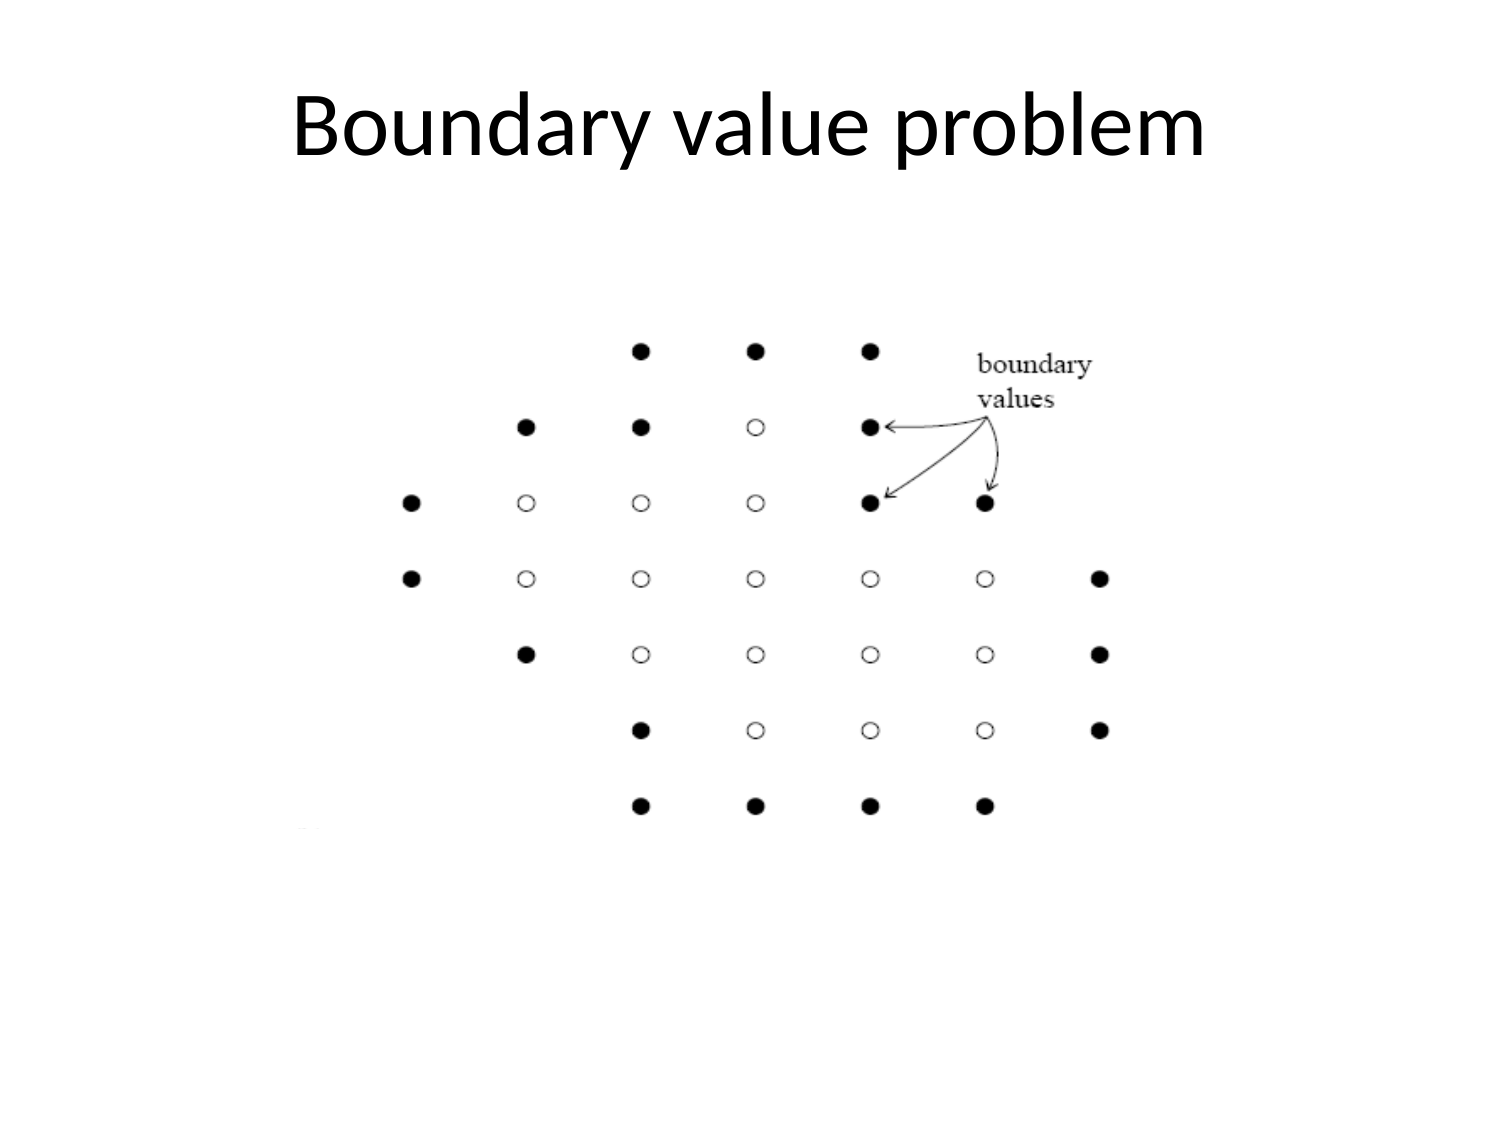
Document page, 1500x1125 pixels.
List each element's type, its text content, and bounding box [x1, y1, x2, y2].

title Boundary value problem [112, 24, 1388, 213]
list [287, 299, 1152, 829]
